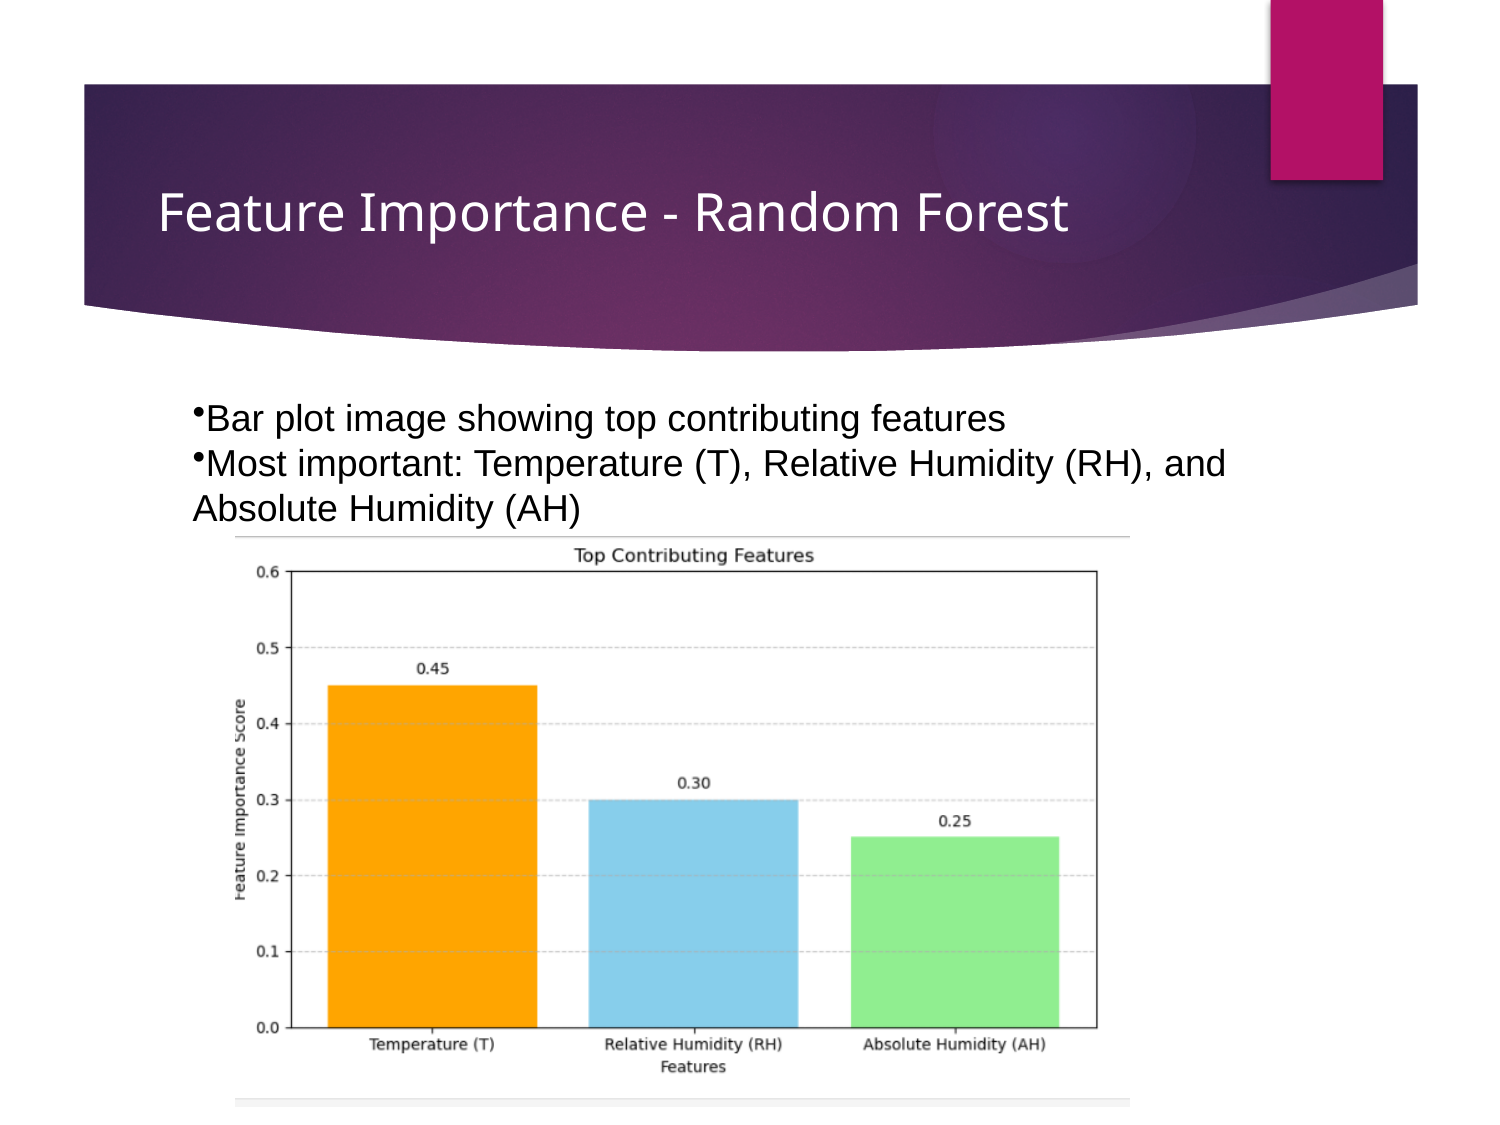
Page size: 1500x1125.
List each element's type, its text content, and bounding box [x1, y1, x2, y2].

title Feature Importance - Random Forest [142, 152, 1183, 269]
picture [235, 536, 1130, 1107]
text_box Bar plot image showing top contributing features Most important: Temperature (T), Relative Humidity (RH), and Absolute Humidity (AH) [177, 386, 1323, 537]
